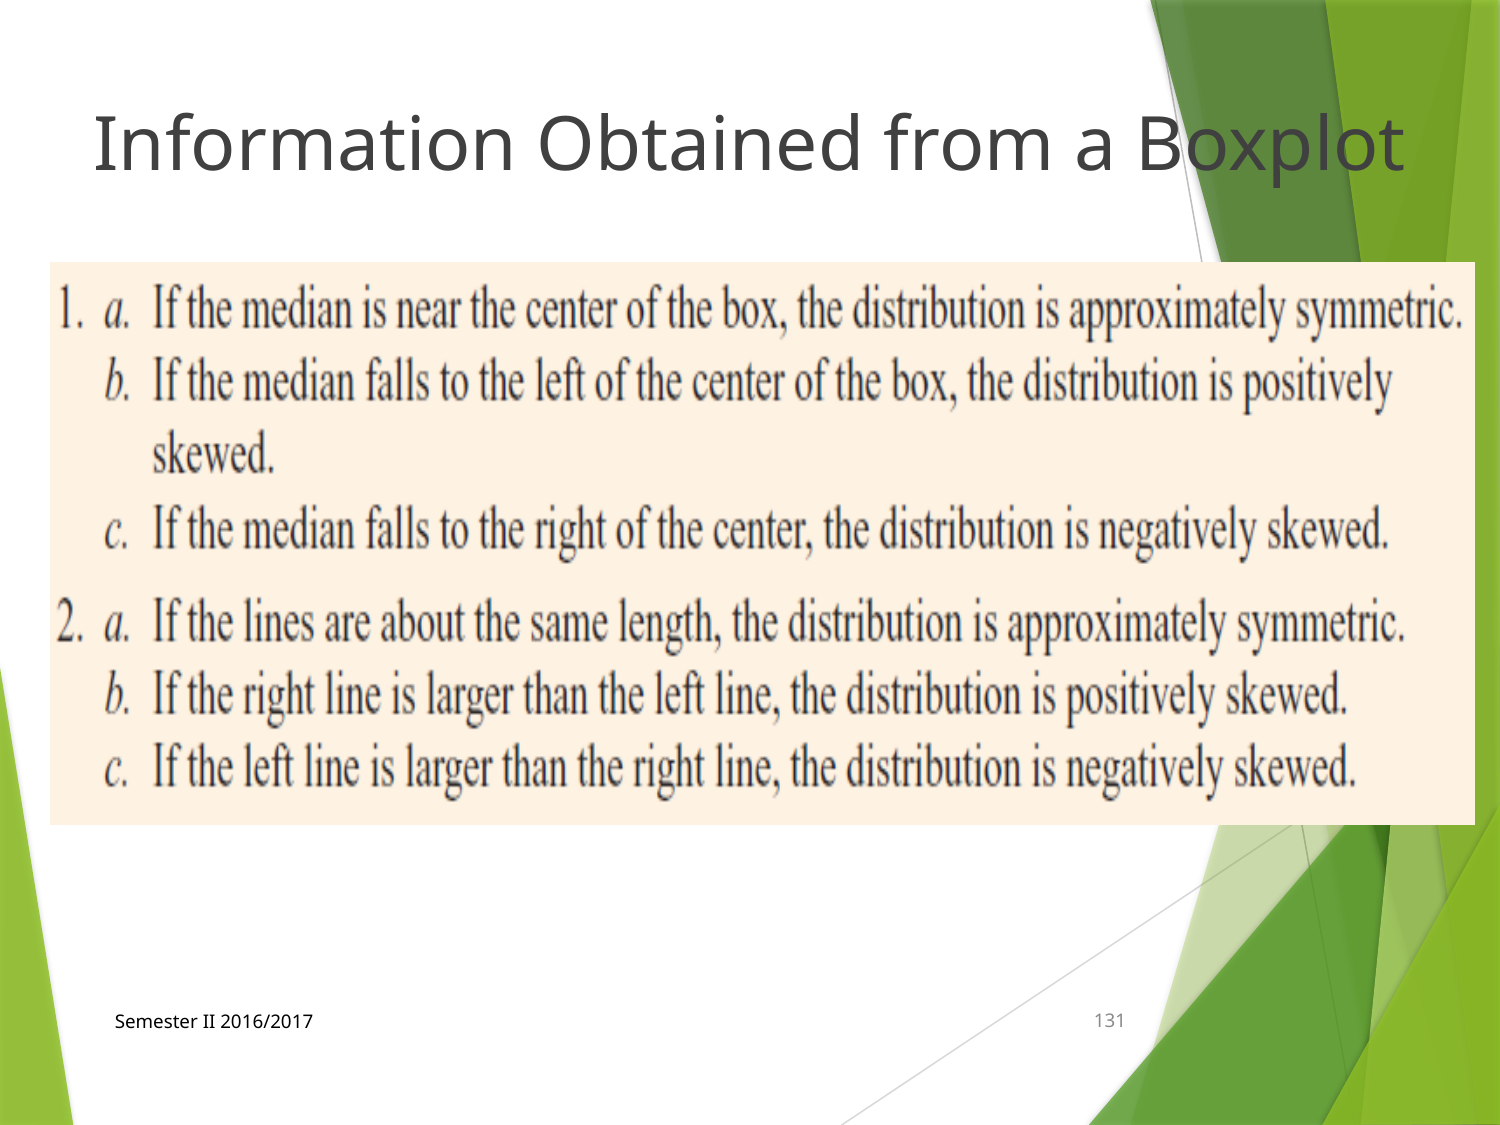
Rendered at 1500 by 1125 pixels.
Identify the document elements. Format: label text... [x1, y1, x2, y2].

list Information Obtained from a Boxplot [75, 835, 1425, 863]
footer Semester II 2016/2017 [99, 991, 859, 1051]
slide_number 131 [1057, 991, 1142, 1051]
list Information Obtained from a Boxplot [75, 87, 1425, 261]
picture [49, 261, 1476, 826]
